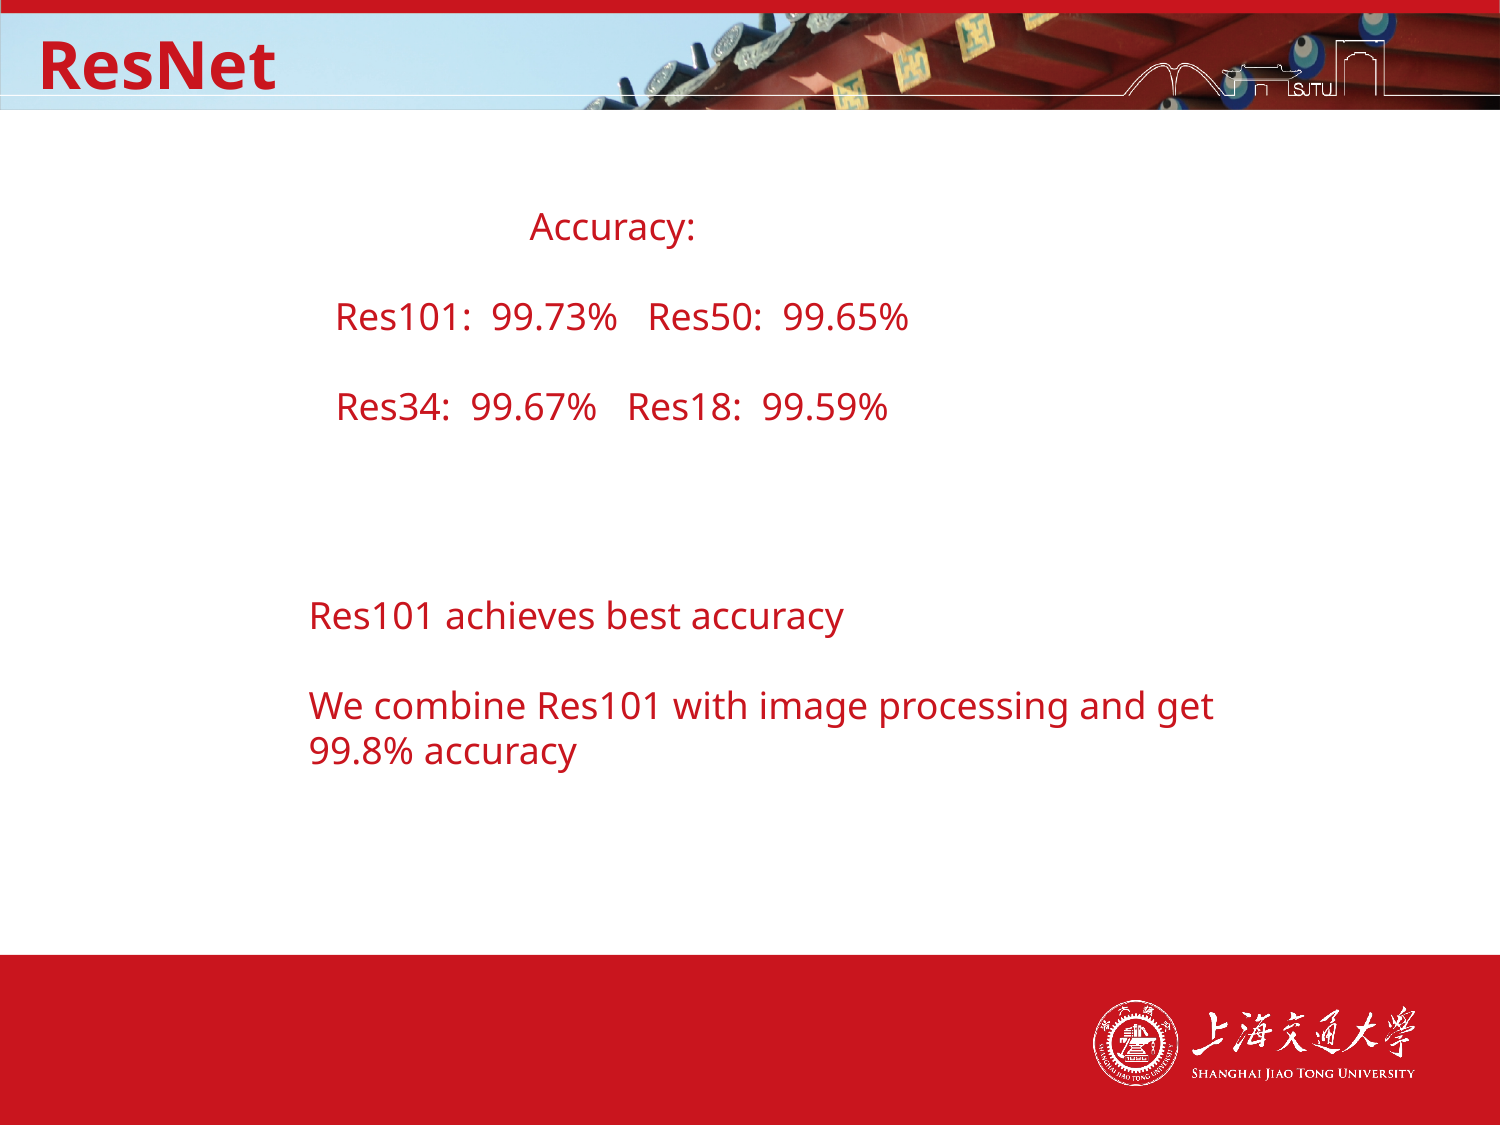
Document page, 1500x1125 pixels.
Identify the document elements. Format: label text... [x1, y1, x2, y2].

text_box Accuracy: Res101: 99.73% Res50: 99.65% Res34: 99.67% Res18: 99.59% [237, 195, 988, 526]
text_box Res101 achieves best accuracy We combine Res101 with image processing and get 99.8% accuracy [293, 584, 1339, 780]
picture [0, 0, 1500, 110]
text_box ResNet [23, 15, 293, 111]
picture [1093, 1000, 1415, 1086]
